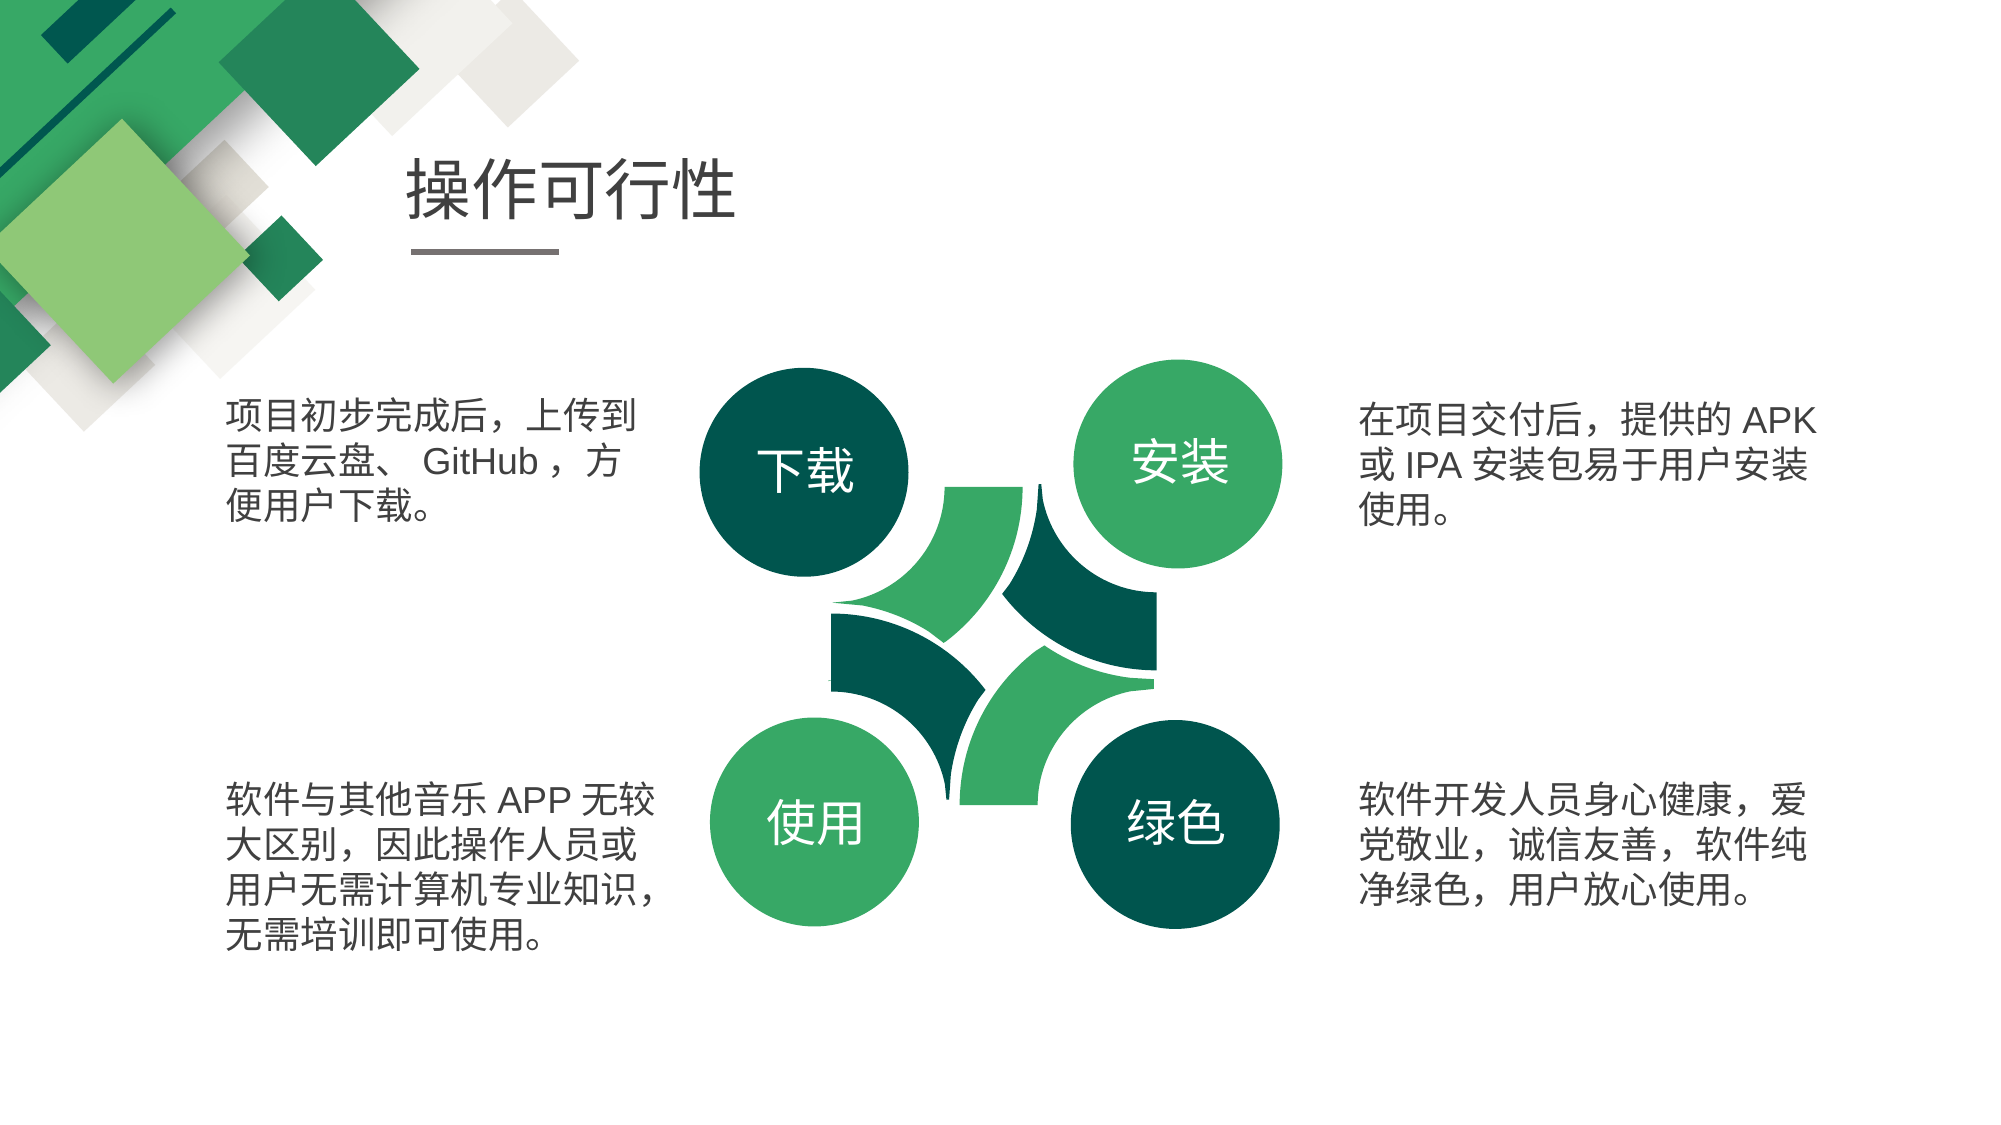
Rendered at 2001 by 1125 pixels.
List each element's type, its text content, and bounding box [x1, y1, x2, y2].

text_box 软件开发人员身心健康，爱党敬业，诚信友善，软件纯净绿色，用户放心使用。 [1343, 769, 1843, 919]
text_box 下载 [740, 432, 877, 507]
text_box 使用 [752, 784, 896, 859]
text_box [828, 484, 1157, 806]
text_box 软件与其他音乐APP无较大区别，因此操作人员或用户无需计算机专业知识，无需培训即可使用。 [211, 769, 674, 964]
text_box 项目初步完成后，上传到百度云盘、GitHub，方便用户下载。 [211, 384, 674, 535]
text_box [1069, 718, 1281, 930]
text_box 操作可行性 [390, 140, 1000, 235]
text_box [698, 366, 910, 578]
text_box 安装 [1116, 422, 1249, 498]
text_box [1072, 358, 1284, 570]
text_box 绿色 [1111, 784, 1244, 859]
text_box [708, 716, 920, 928]
text_box 在项目交付后，提供的APK或IPA安装包易于用户安装使用。 [1343, 388, 1843, 539]
